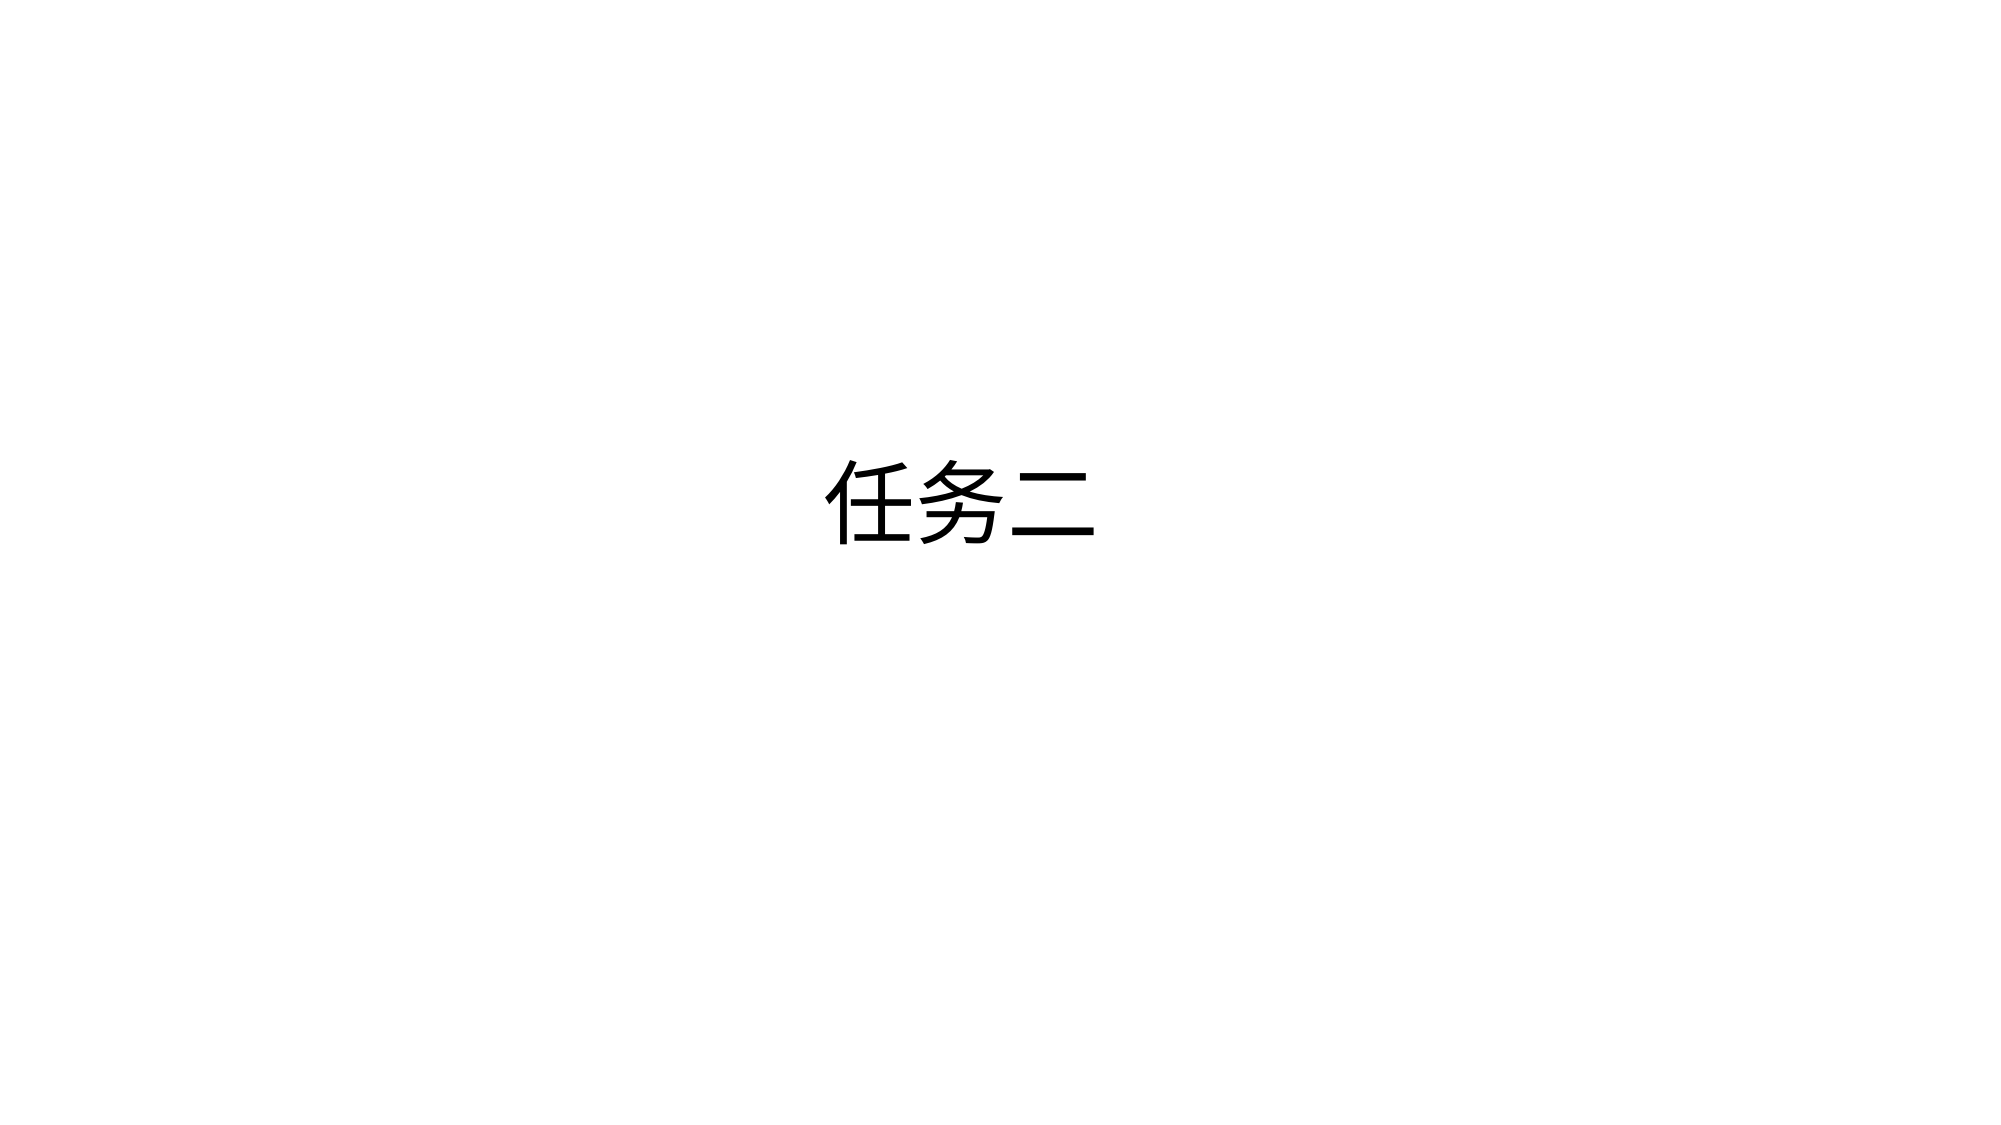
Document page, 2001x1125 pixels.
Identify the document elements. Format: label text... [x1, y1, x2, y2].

title 任务二 [808, 449, 1130, 676]
